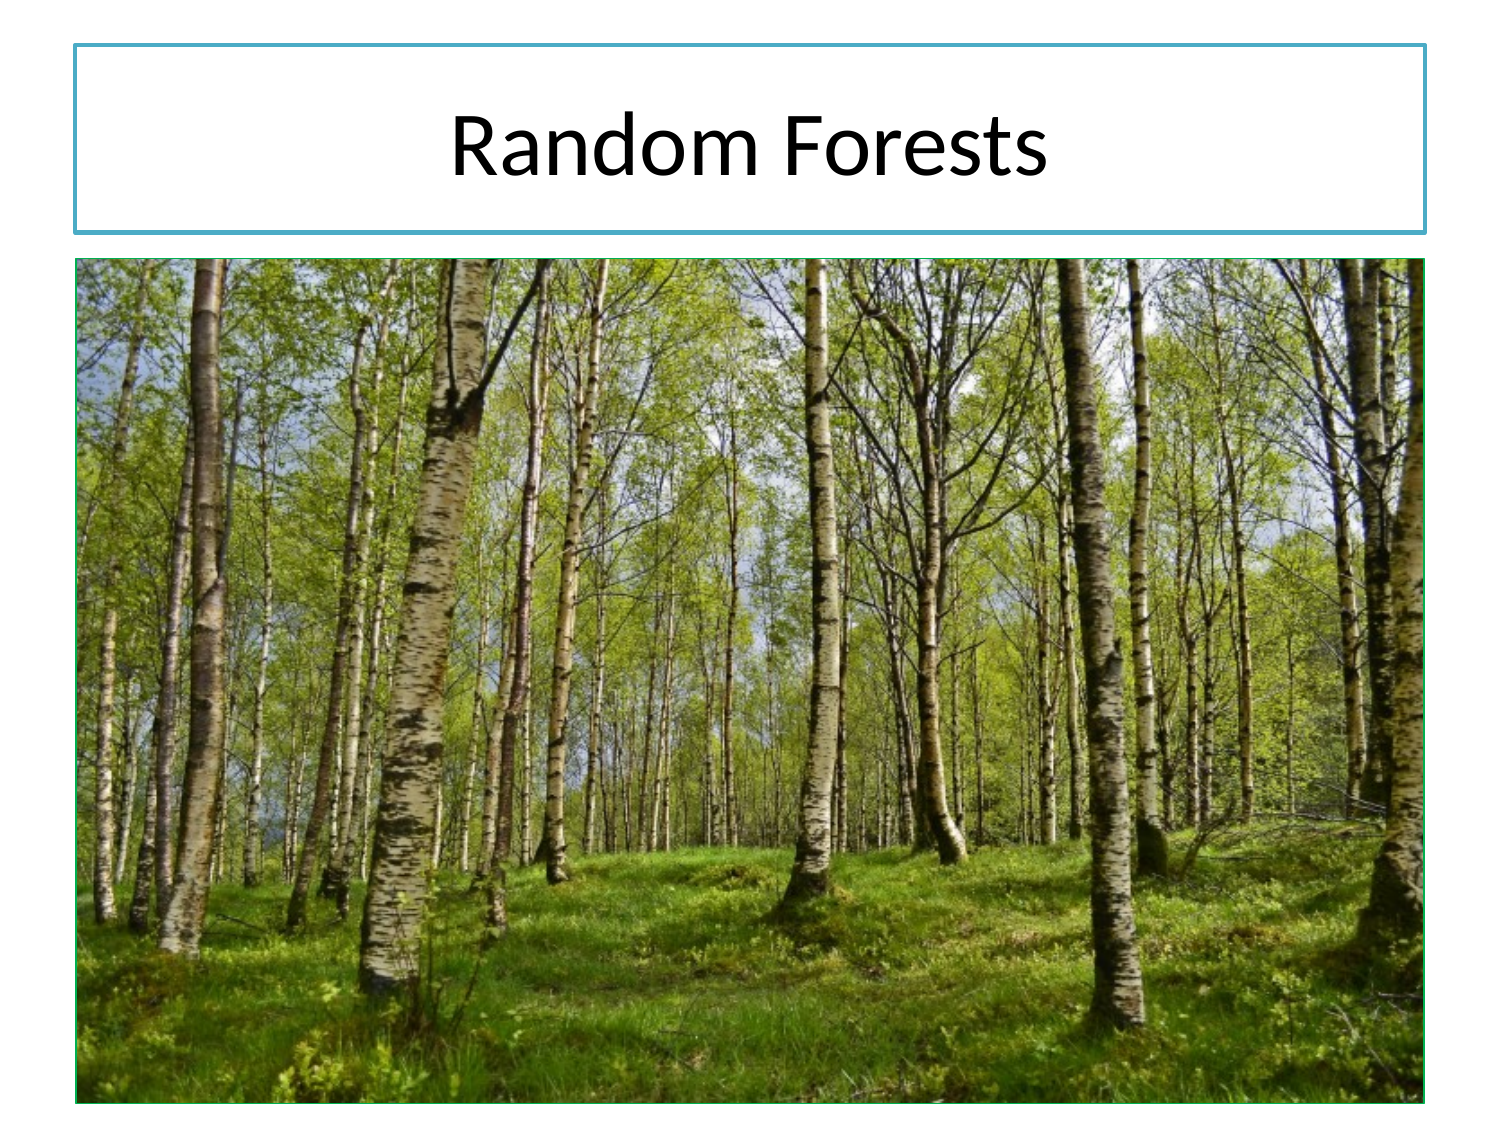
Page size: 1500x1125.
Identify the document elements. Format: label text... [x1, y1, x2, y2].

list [76, 258, 1424, 1104]
title Random Forests [73, 43, 1427, 235]
